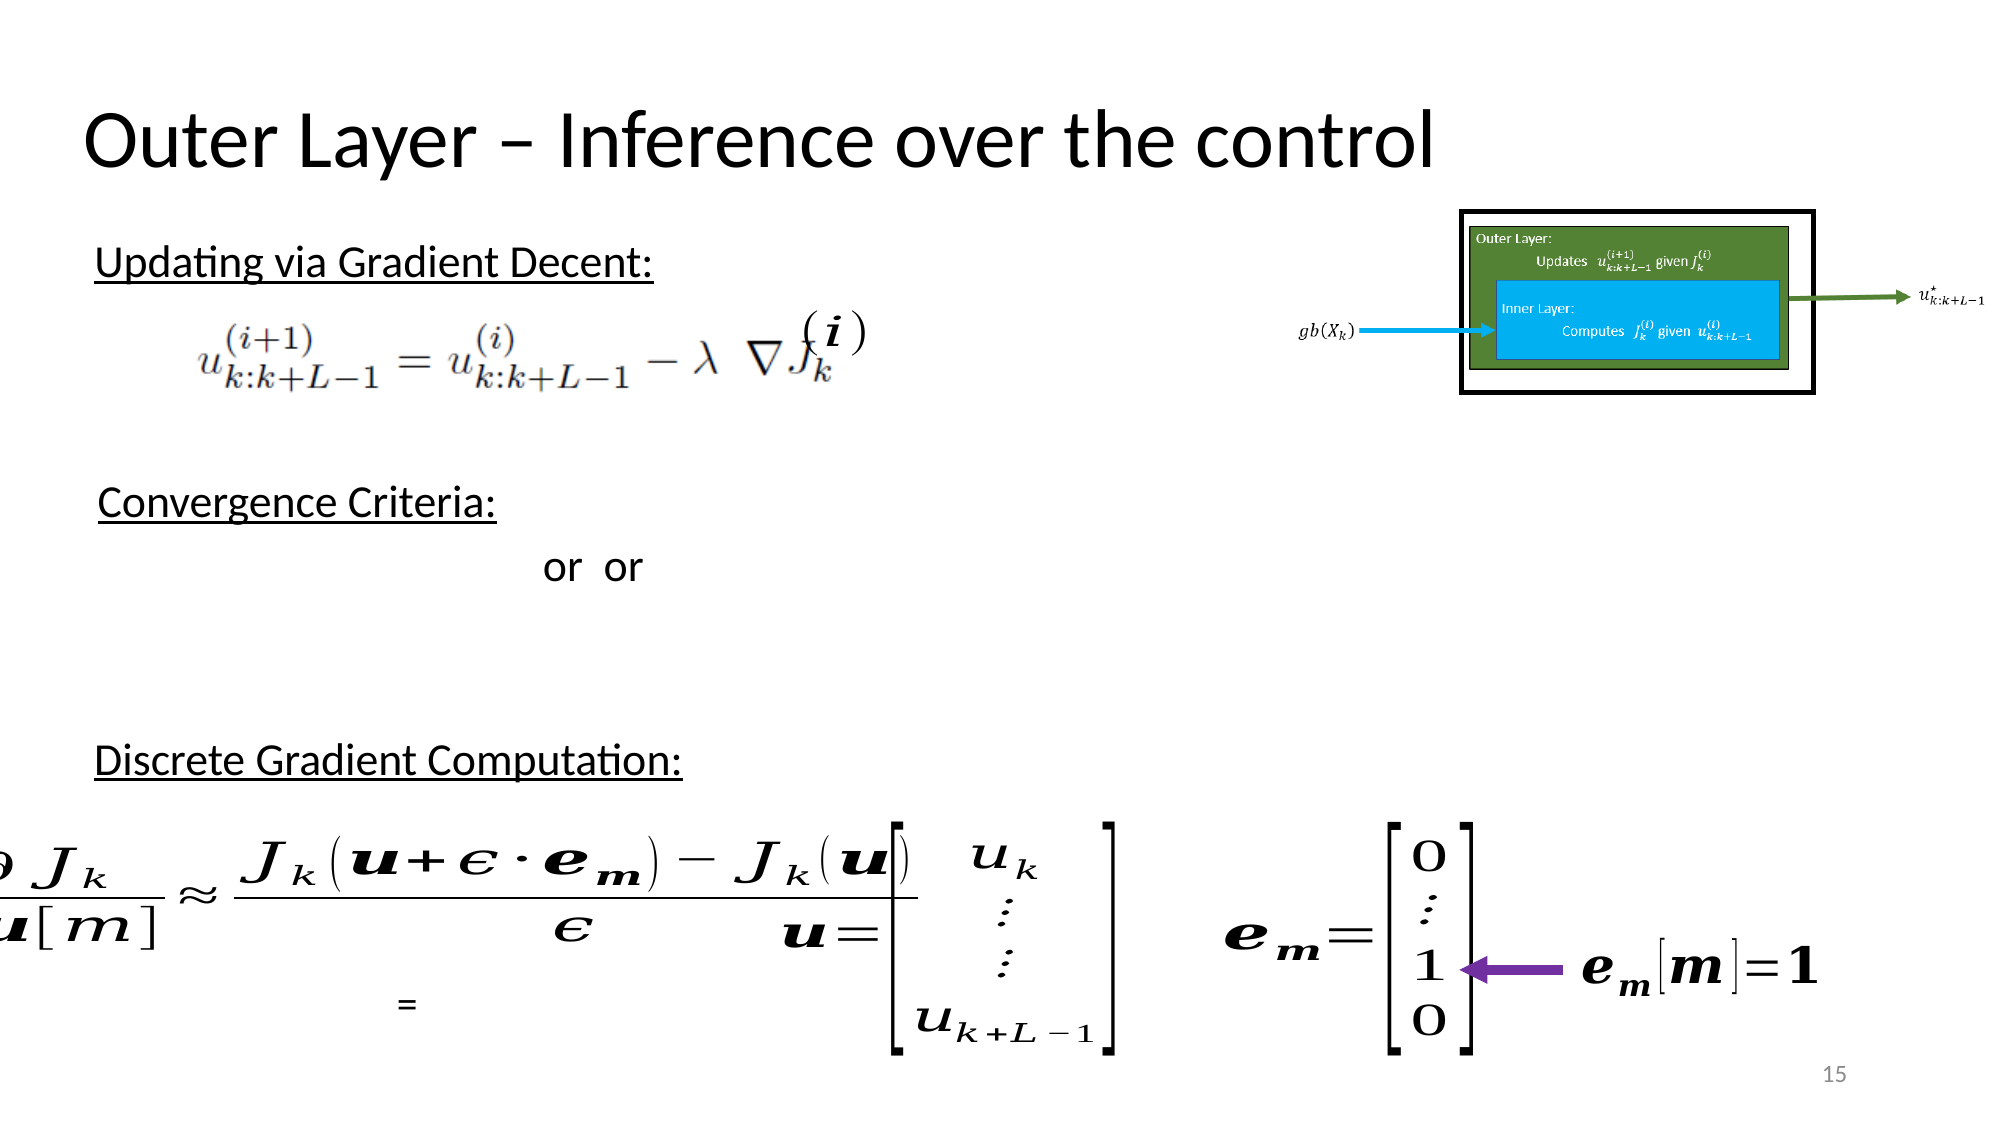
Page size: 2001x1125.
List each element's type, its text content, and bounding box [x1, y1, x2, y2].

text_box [172, 290, 878, 432]
text_box Outer Layer – Inference over the control [68, 77, 1453, 192]
text_box Updating via Gradient Decent: [79, 224, 1108, 295]
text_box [0, 722, 1823, 1075]
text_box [82, 464, 1123, 688]
slide_number 15 [1412, 1042, 1863, 1103]
picture [1285, 203, 1990, 403]
